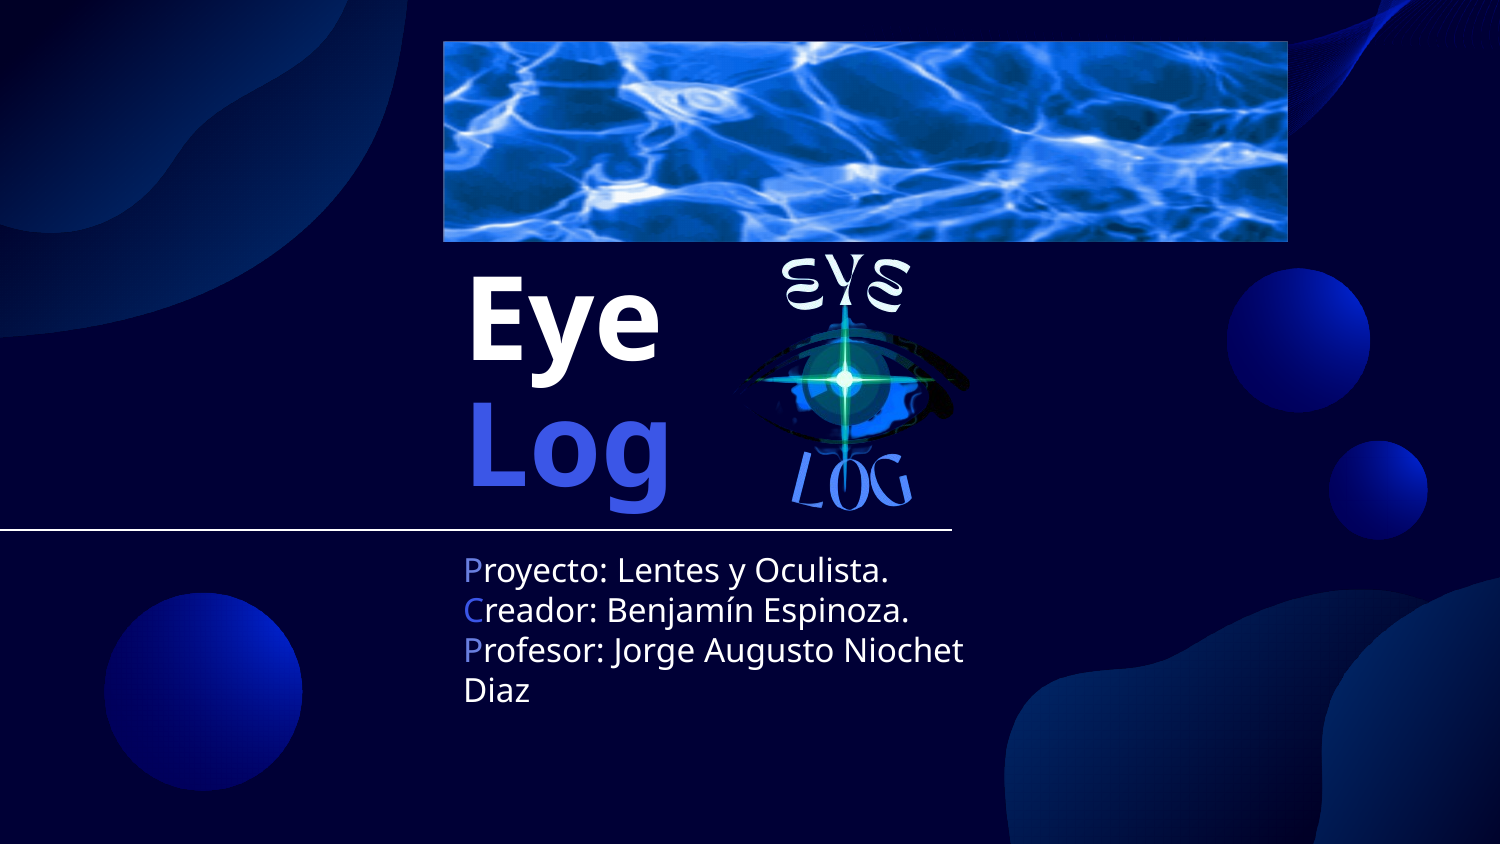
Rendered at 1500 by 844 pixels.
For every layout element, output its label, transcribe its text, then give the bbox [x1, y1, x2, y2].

picture [0, 0, 1500, 844]
subtitle Proyecto: Lentes y Oculista. Creador: Benjamín Espinoza. Profesor: Jorge Augusto Niochet Diaz [448, 539, 599, 602]
title Eye Log [448, 242, 599, 527]
picture [76, 583, 314, 801]
